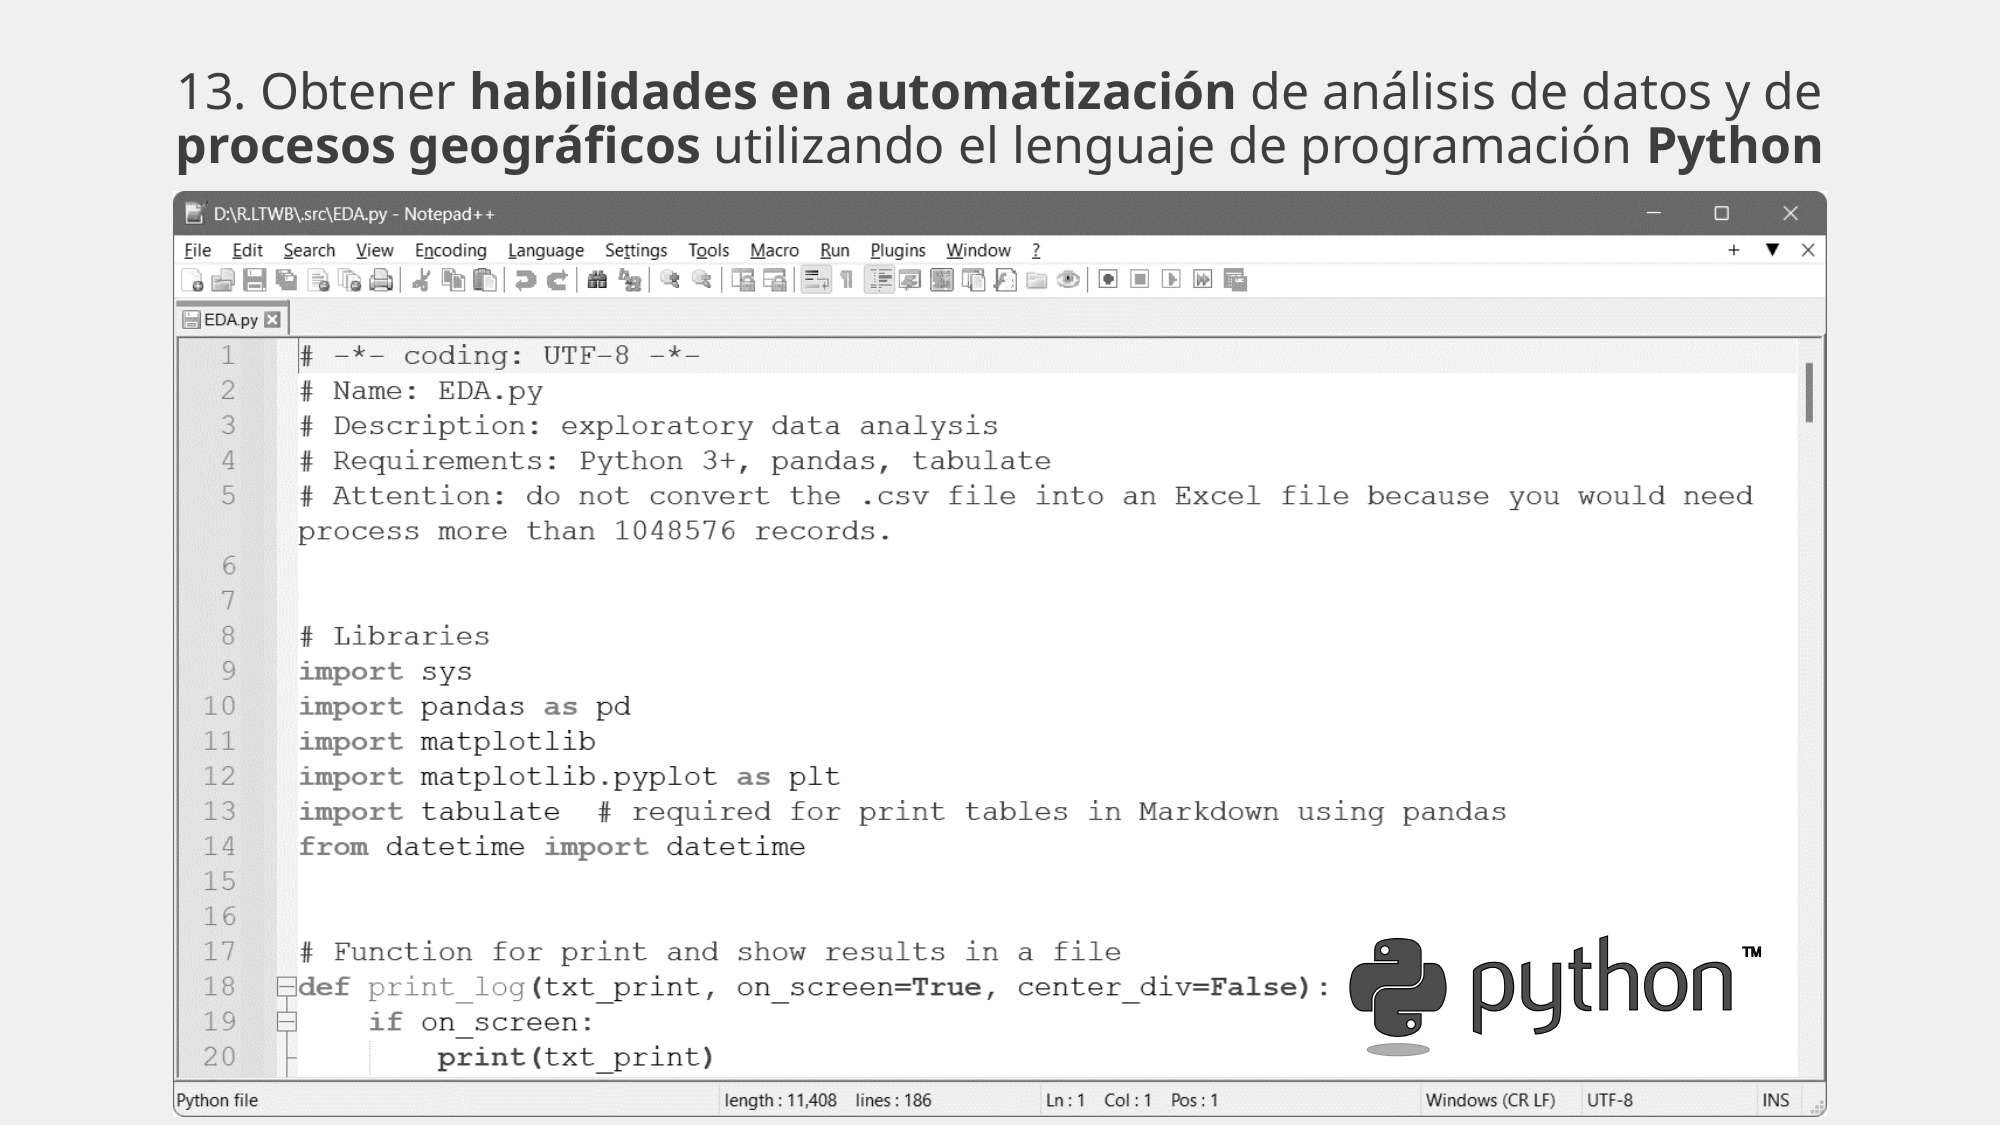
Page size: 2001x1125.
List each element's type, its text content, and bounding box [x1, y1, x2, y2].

title 13. Obtener habilidades en automatización de análisis de datos y de procesos geográficos utilizando el lenguaje de programación Python [84, 59, 1916, 164]
picture [173, 191, 1827, 1117]
